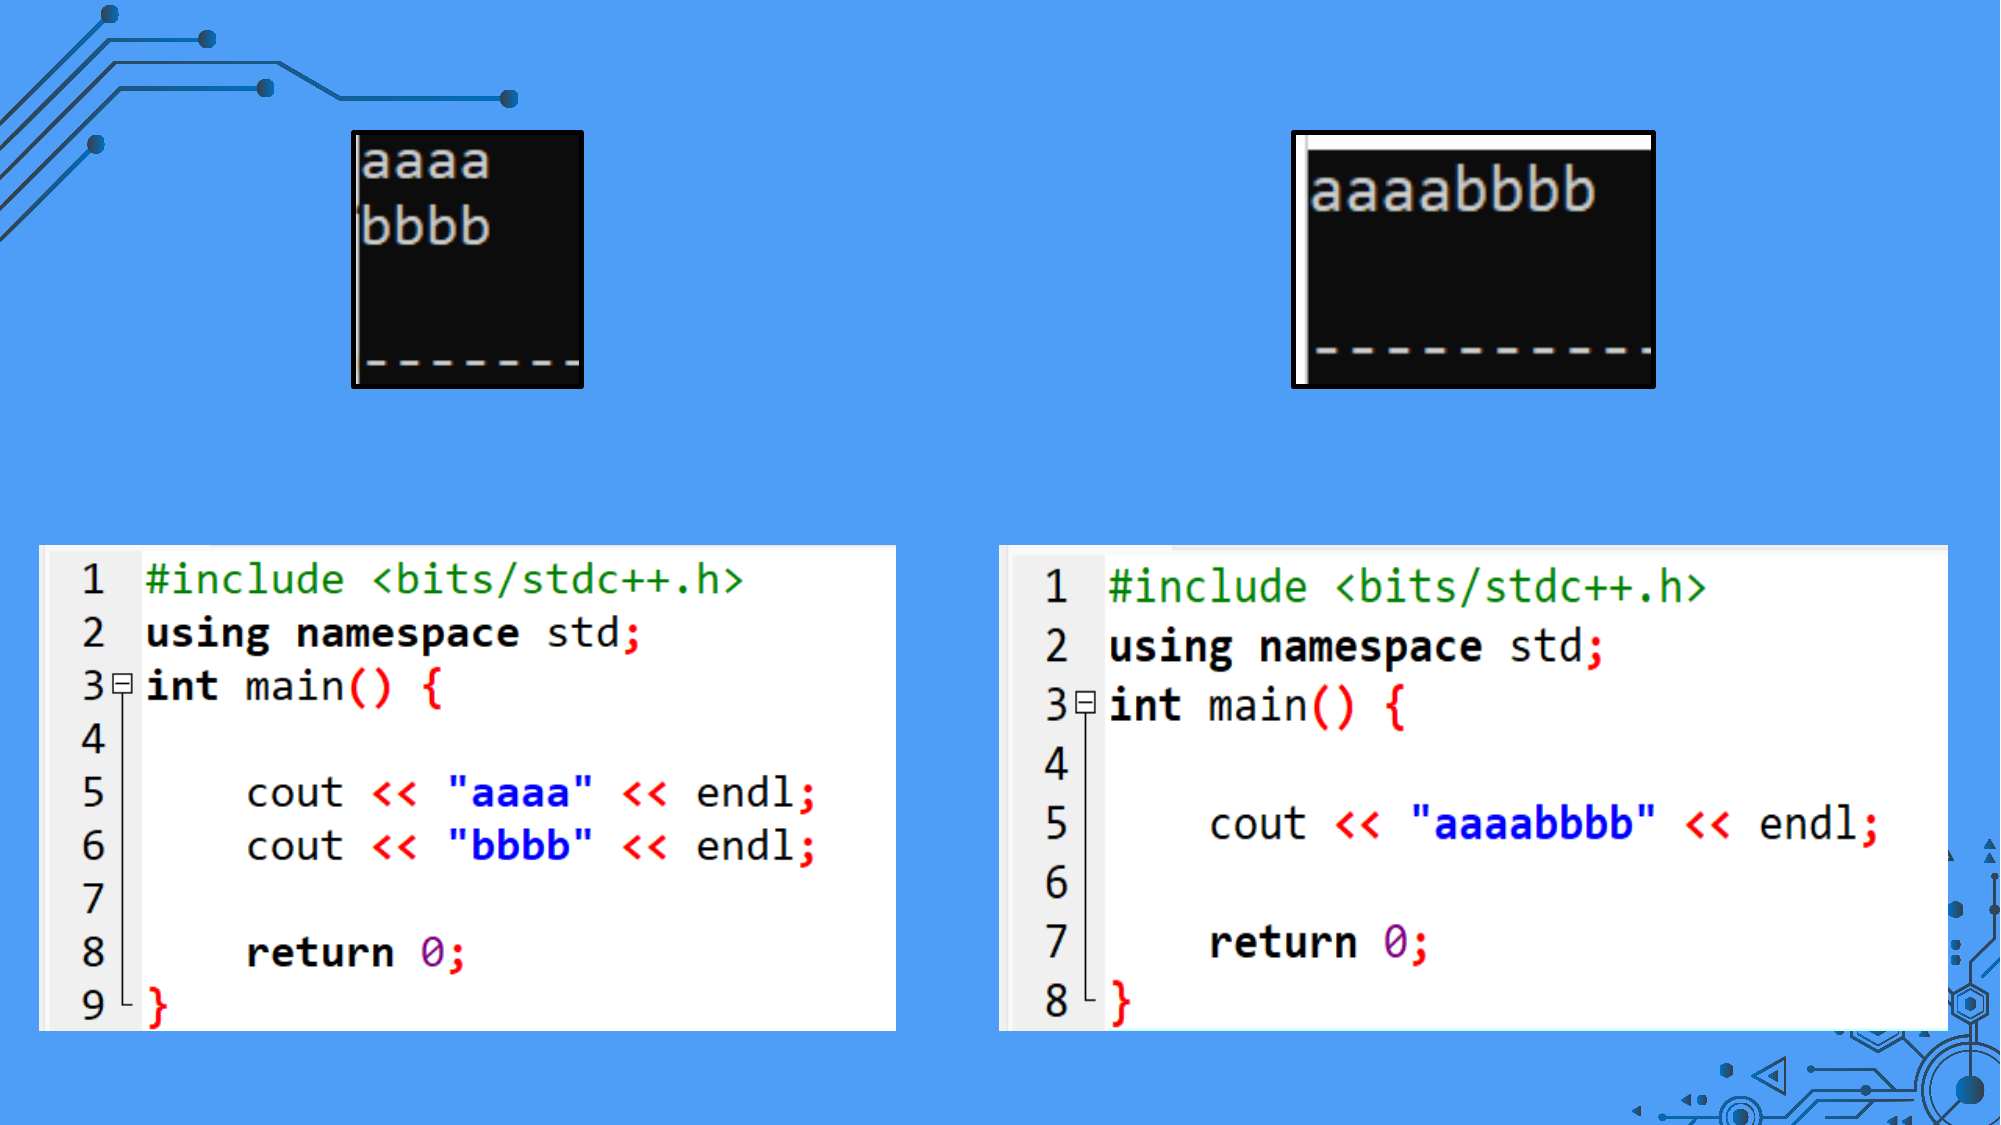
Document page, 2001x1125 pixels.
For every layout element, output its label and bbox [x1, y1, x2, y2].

picture [1295, 134, 1652, 385]
picture [39, 545, 896, 1031]
picture [999, 545, 1948, 1031]
picture [355, 134, 579, 385]
